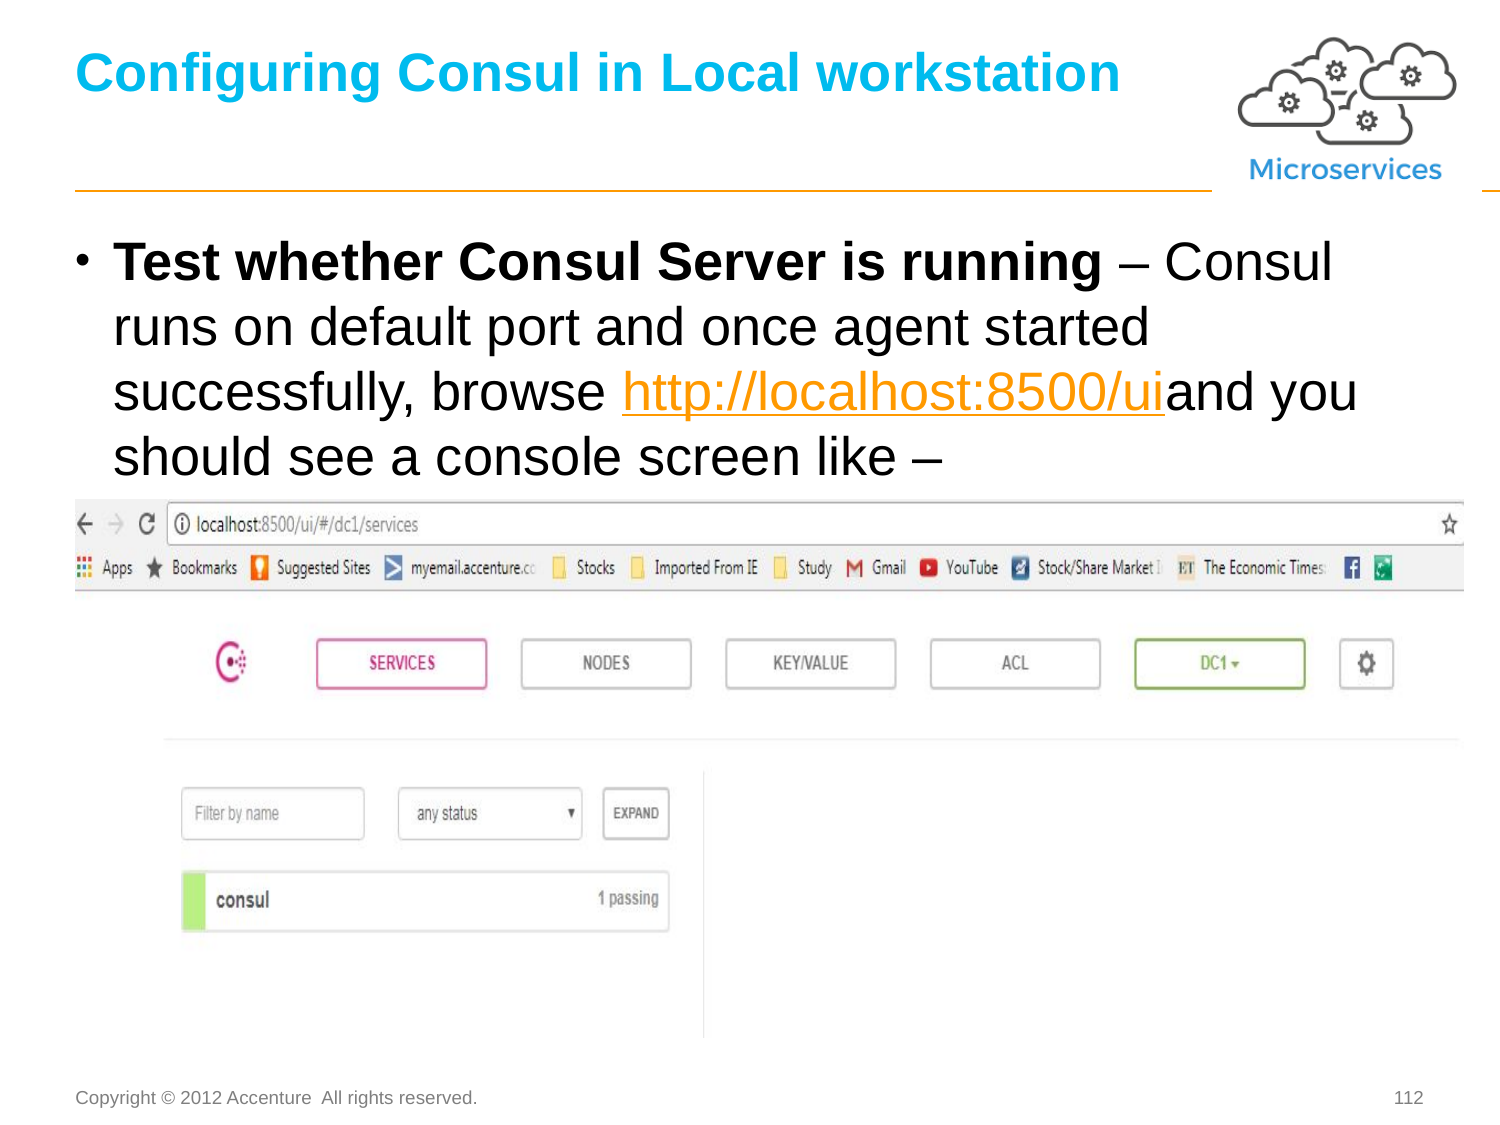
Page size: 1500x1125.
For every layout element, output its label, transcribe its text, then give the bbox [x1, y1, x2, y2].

list Test whether Consul Server is running – Consul runs on default port and once agent started successfully, browse http://localhost:8500/uiand you should see a console screen like – [75, 226, 1425, 499]
title Configuring Consul in Local workstation [75, 27, 1422, 157]
picture [75, 499, 1464, 1038]
picture [1212, 1, 1482, 203]
